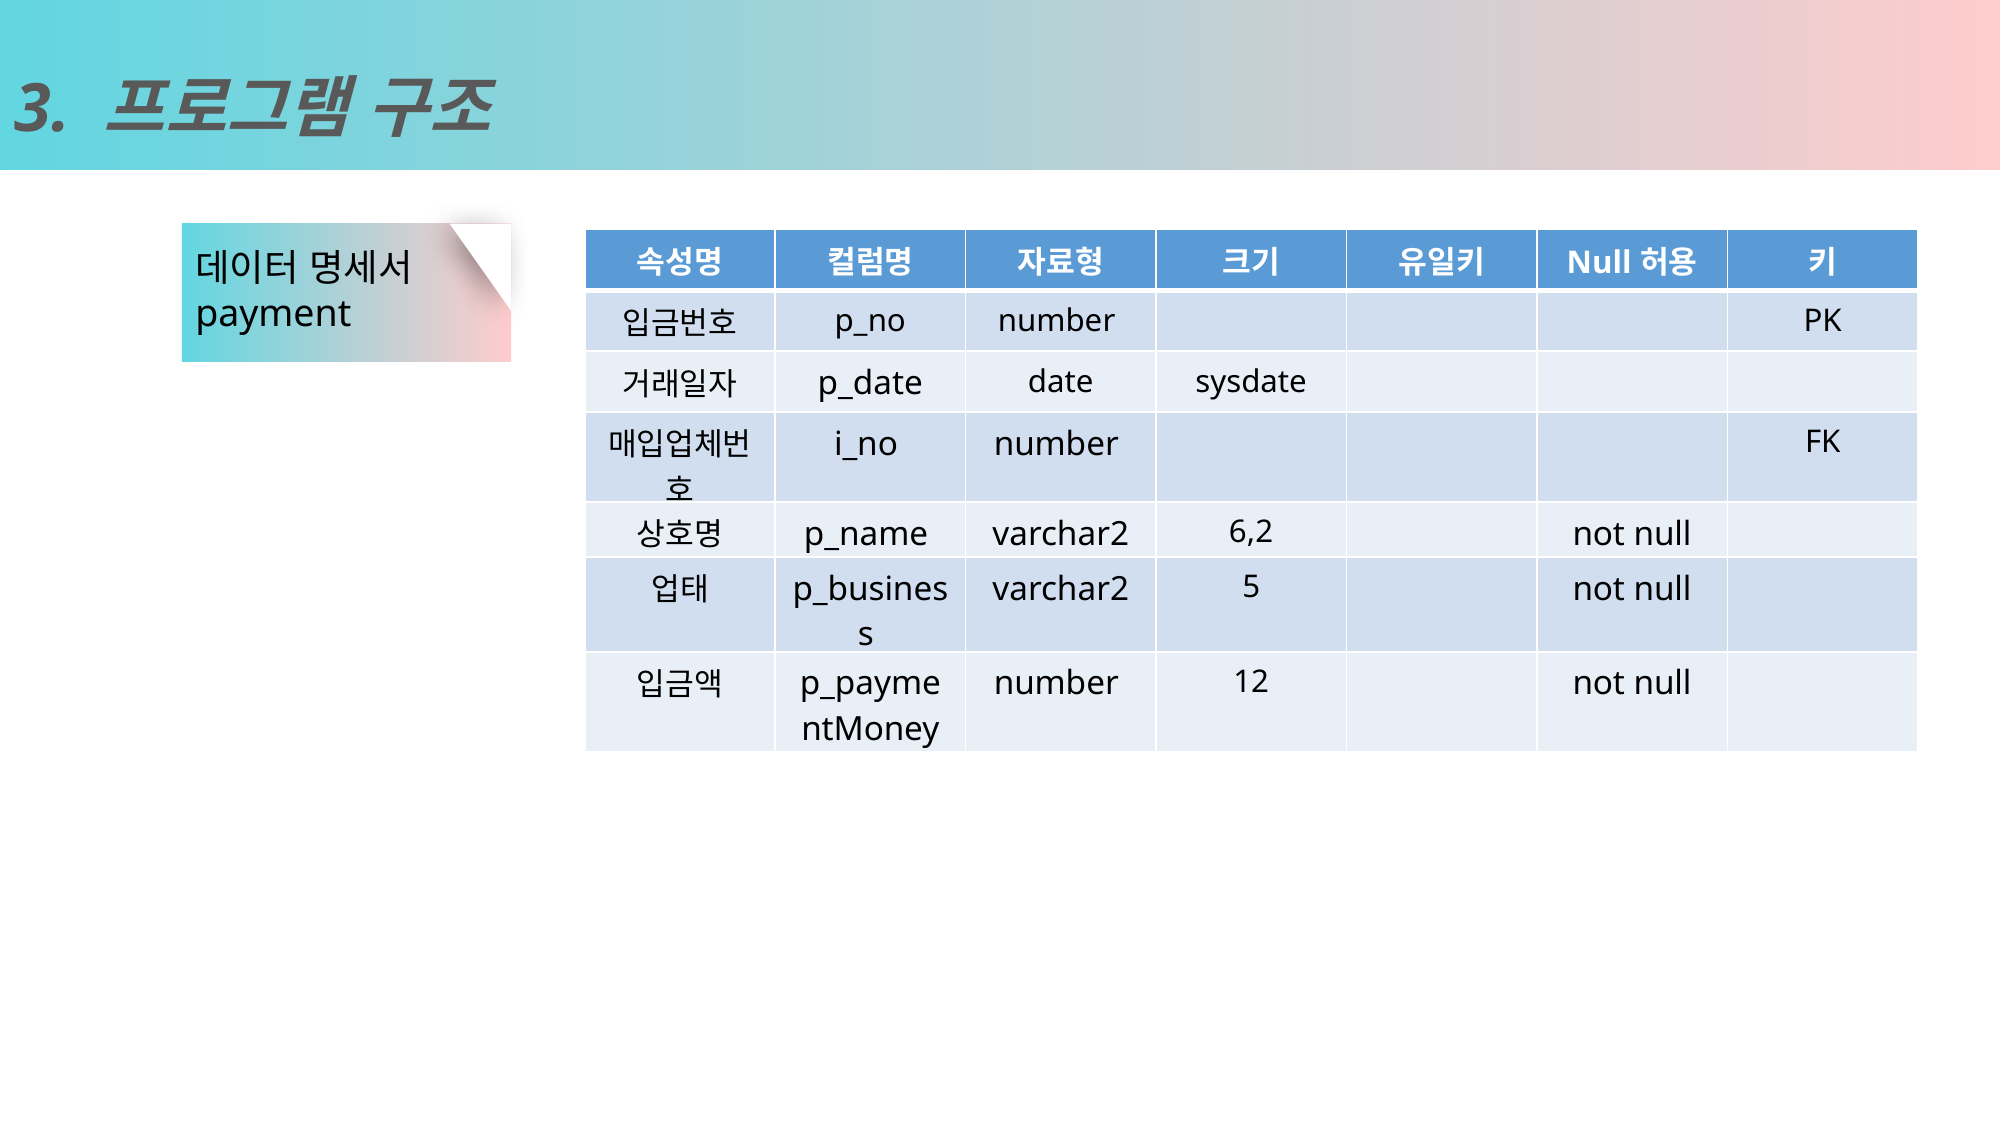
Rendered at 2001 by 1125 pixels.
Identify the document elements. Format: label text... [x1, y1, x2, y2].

table_cell [1347, 293, 1536, 350]
table_cell PK [1728, 293, 1917, 350]
text_box 데이터 명세서 payment [180, 236, 475, 342]
table_cell varchar2 [966, 558, 1155, 651]
table_cell [1347, 503, 1536, 556]
table_cell number [966, 293, 1155, 350]
table_header 자료형 [966, 230, 1155, 288]
table_cell p_paymentMoney [776, 653, 965, 751]
table_header 컬럼명 [776, 230, 965, 288]
table_cell [1538, 293, 1727, 350]
table_cell p_name [776, 503, 965, 556]
table_cell [1538, 352, 1727, 411]
table_cell [1347, 352, 1536, 411]
text_box 3. 프로그램 구조 [0, 0, 2000, 171]
table_cell 거래일자 [586, 352, 774, 411]
table_cell number [966, 653, 1155, 751]
table_cell not null [1538, 653, 1727, 751]
table_cell 입금액 [586, 653, 774, 751]
table_cell [1728, 558, 1917, 651]
table_cell not null [1538, 503, 1727, 556]
table_header 유일키 [1347, 230, 1536, 288]
table_cell p_date [776, 352, 965, 411]
table_cell 매입업체번호 [586, 413, 774, 501]
table_cell 상호명 [586, 503, 774, 556]
table_cell sysdate [1157, 352, 1346, 411]
table_cell 5 [1157, 558, 1346, 651]
table_cell [1728, 653, 1917, 751]
table_cell [1347, 558, 1536, 651]
table_cell [1157, 413, 1346, 501]
table_cell i_no [776, 413, 965, 501]
text_box [181, 306, 512, 363]
table_cell 입금번호 [586, 293, 774, 350]
table_cell [1347, 653, 1536, 751]
table_cell not null [1538, 558, 1727, 651]
table_cell p_business [776, 558, 965, 651]
table_cell varchar2 [966, 503, 1155, 556]
table_cell 업태 [586, 558, 774, 651]
table_cell FK [1728, 413, 1917, 501]
table_cell [1728, 503, 1917, 556]
text_box [447, 222, 512, 314]
table_cell [1728, 352, 1917, 411]
table_header 크기 [1157, 230, 1346, 288]
table_cell 12 [1157, 653, 1346, 751]
table_cell [1538, 413, 1727, 501]
table_cell date [966, 352, 1155, 411]
text_box [181, 223, 438, 236]
table_cell [1347, 413, 1536, 501]
table_cell number [966, 413, 1155, 501]
table_cell 6,2 [1157, 503, 1346, 556]
table_cell [1157, 293, 1346, 350]
table_cell p_no [776, 293, 965, 350]
table_header Null허용 [1538, 230, 1727, 288]
table_header 키 [1728, 230, 1917, 288]
table_header 속성명 [586, 230, 774, 288]
